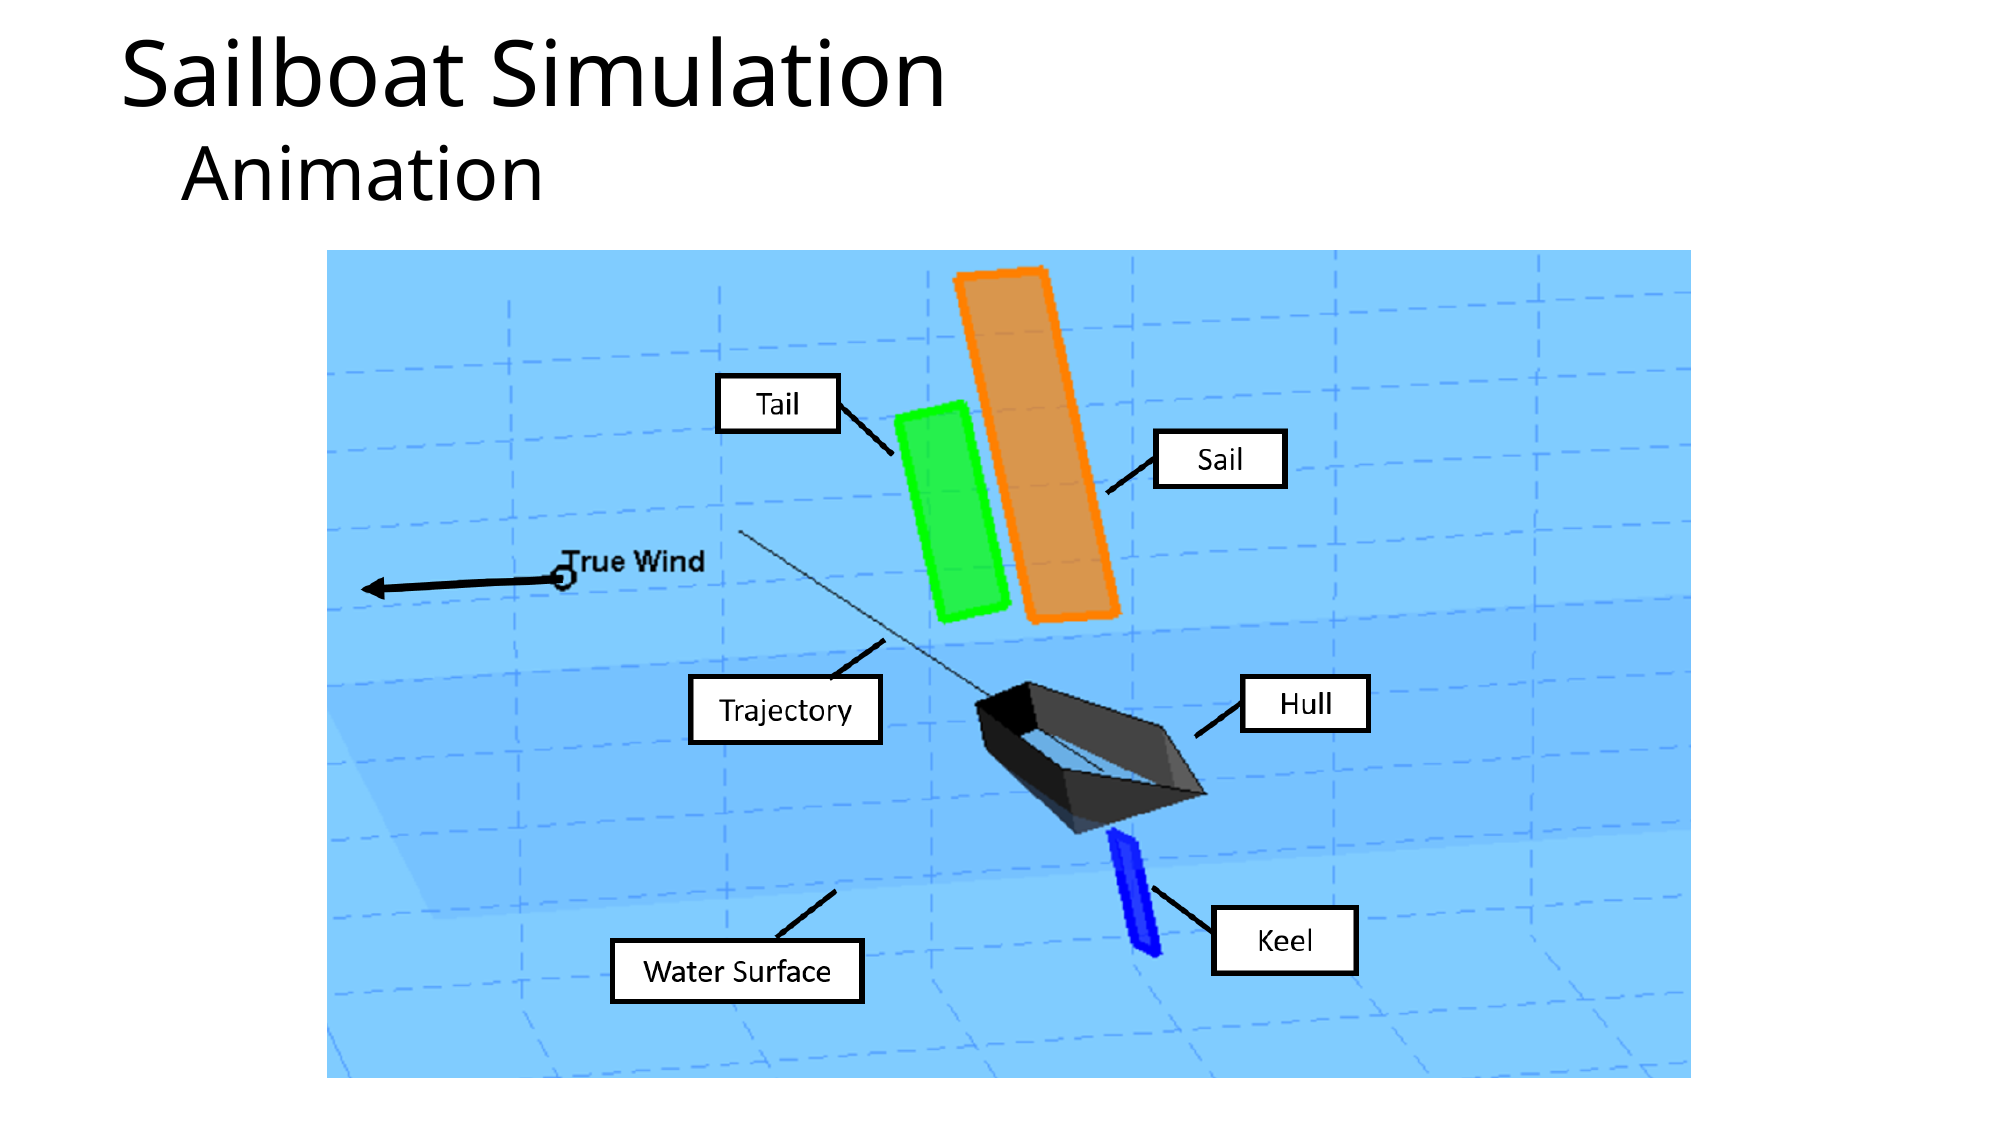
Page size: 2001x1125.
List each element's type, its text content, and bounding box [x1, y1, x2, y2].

picture [327, 250, 1691, 1078]
text_box Animation [166, 117, 642, 235]
text_box Sailboat Simulation [105, 0, 1831, 155]
